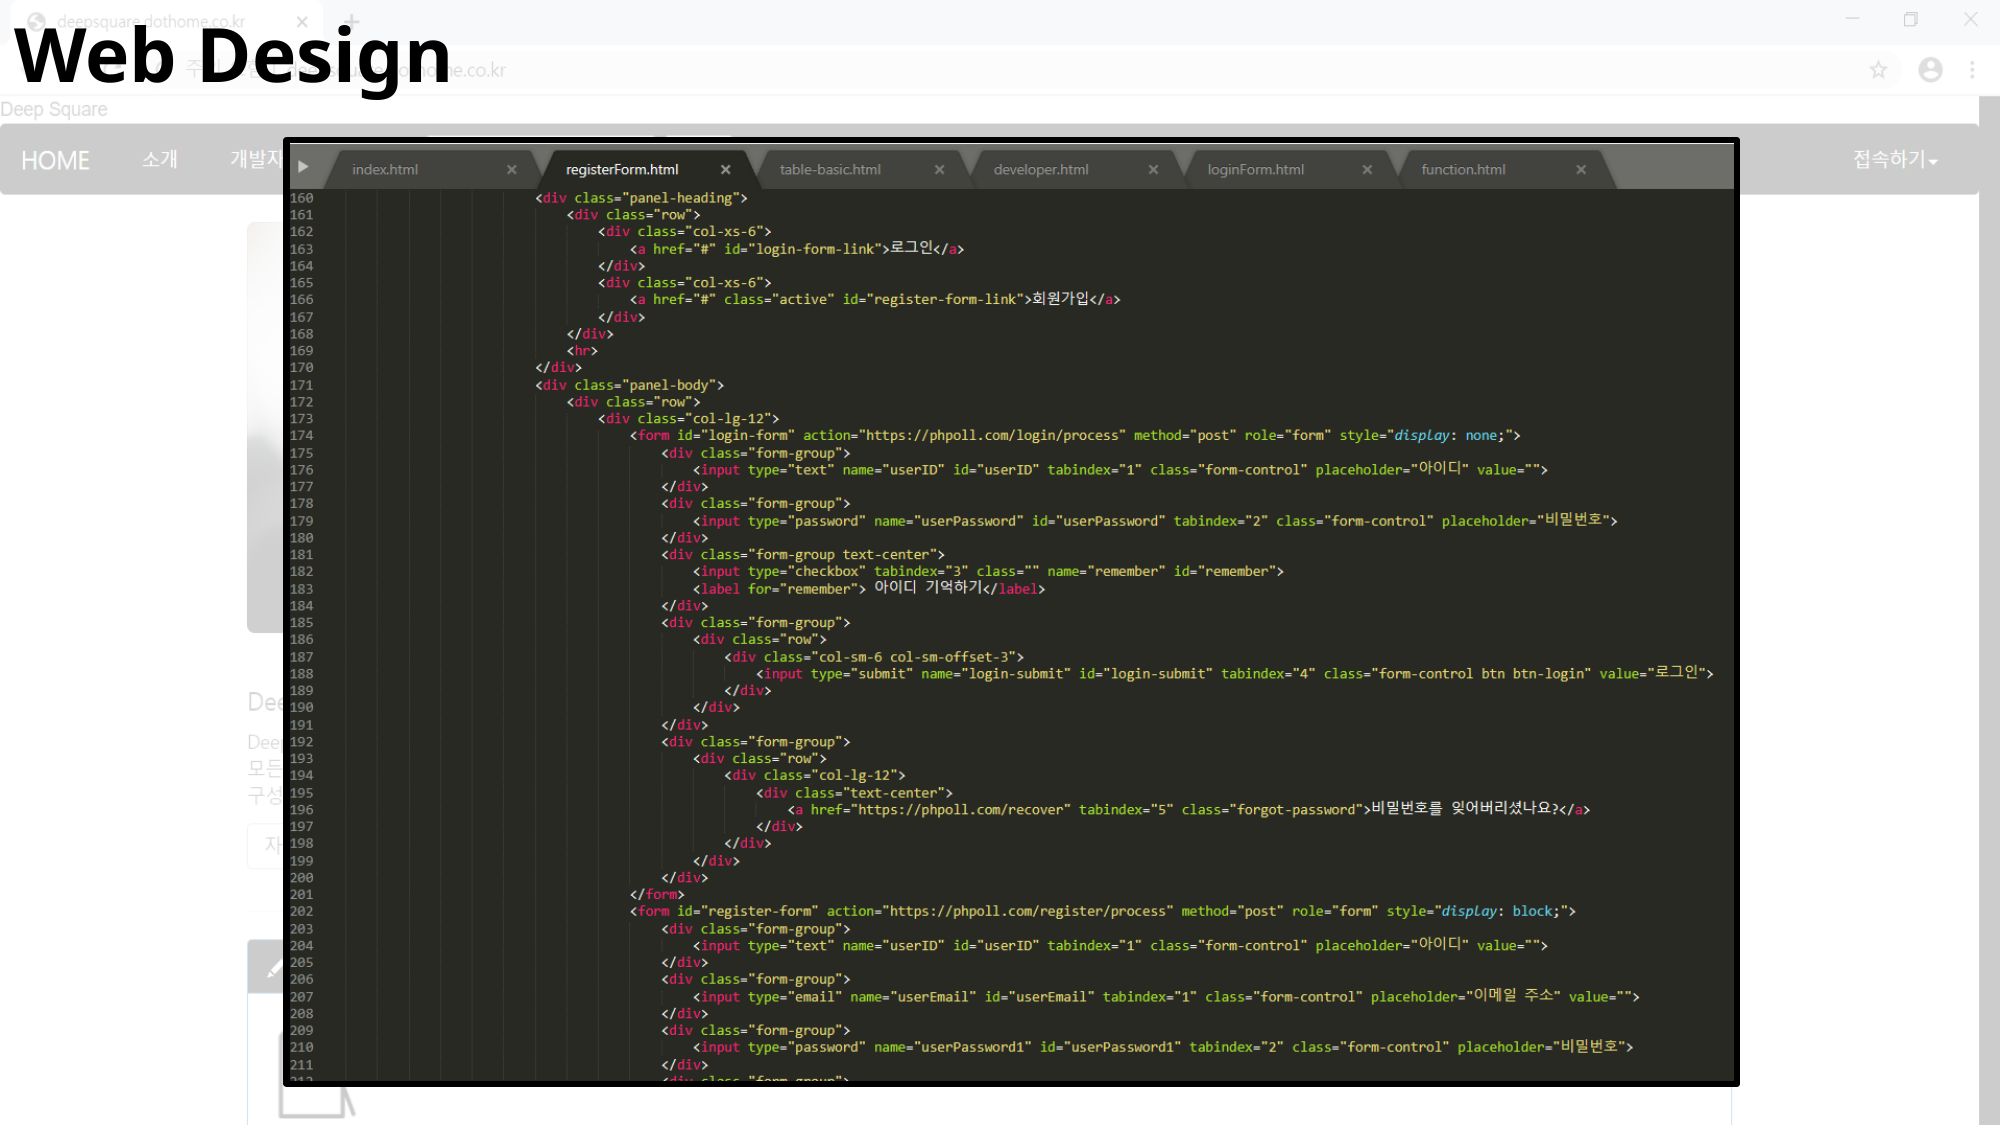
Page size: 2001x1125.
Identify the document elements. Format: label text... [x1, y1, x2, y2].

text_box Web Design [0, 0, 2000, 105]
text_box [44, 143, 283, 249]
text_box [1740, 143, 1980, 249]
picture [289, 143, 1734, 1081]
